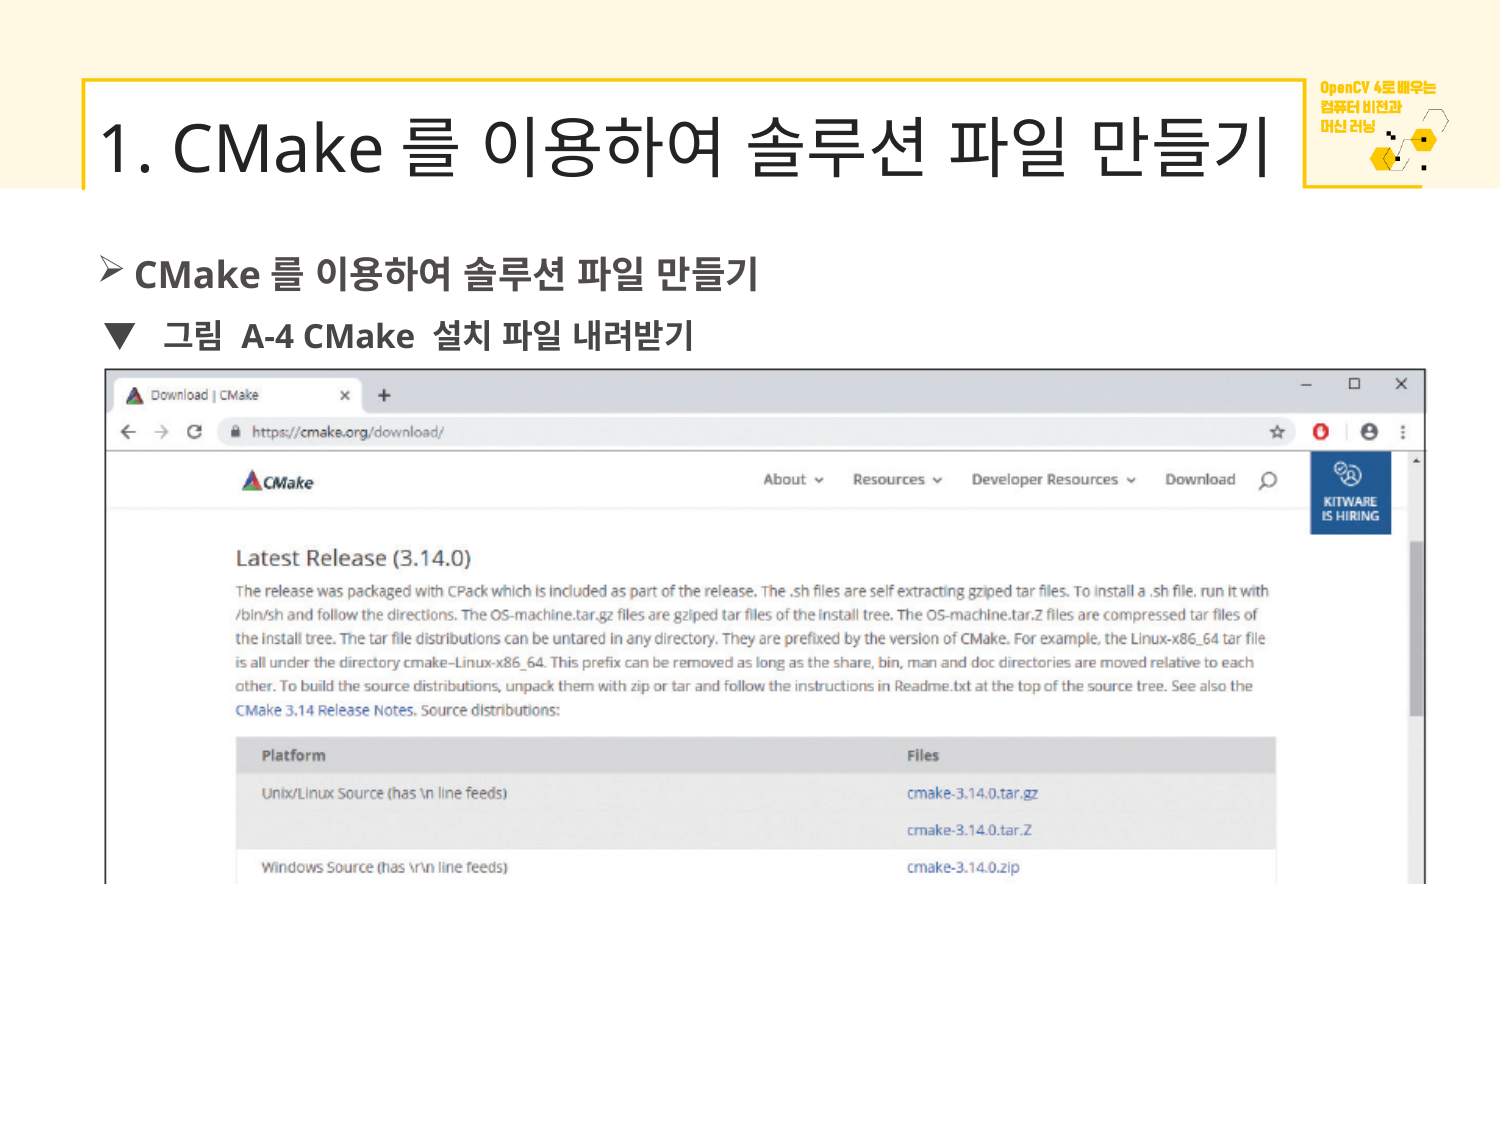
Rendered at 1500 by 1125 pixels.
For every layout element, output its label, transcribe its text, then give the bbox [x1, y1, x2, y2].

text_box ▼ 그림 A-4 CMake 설치 파일 내려받기 [88, 307, 1415, 373]
title 1. CMake를 이용하여 솔루션 파일 만들기 [82, 61, 1413, 193]
picture [0, 0, 1500, 1125]
list CMake를 이용하여 솔루션 파일 만들기 [81, 239, 1412, 1054]
